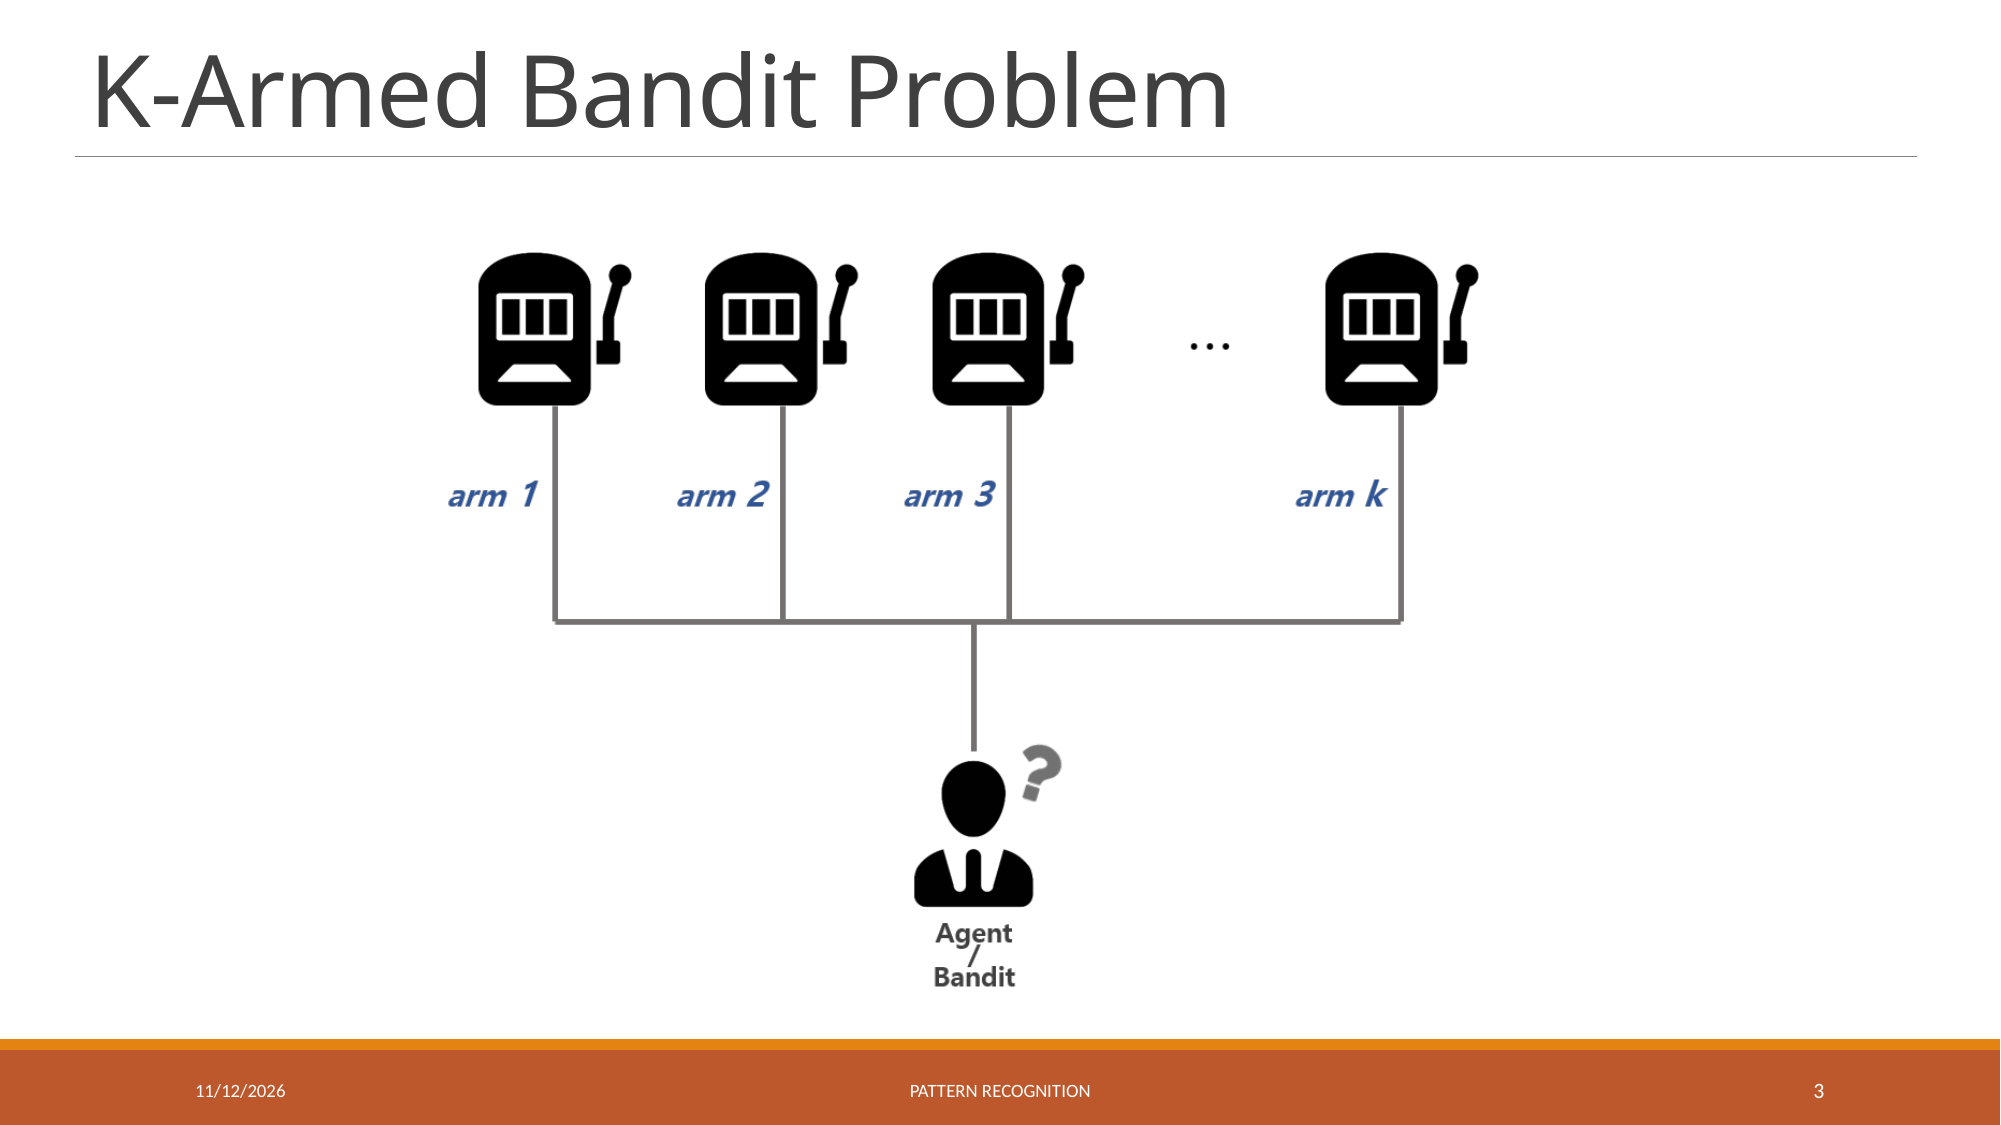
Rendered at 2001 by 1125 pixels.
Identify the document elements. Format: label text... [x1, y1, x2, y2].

title K-Armed Bandit Problem [74, 18, 1918, 156]
slide_number 3 [1624, 1059, 1840, 1120]
picture [426, 251, 1480, 1010]
footer Pattern recognition [604, 1059, 1396, 1120]
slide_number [180, 1059, 586, 1120]
